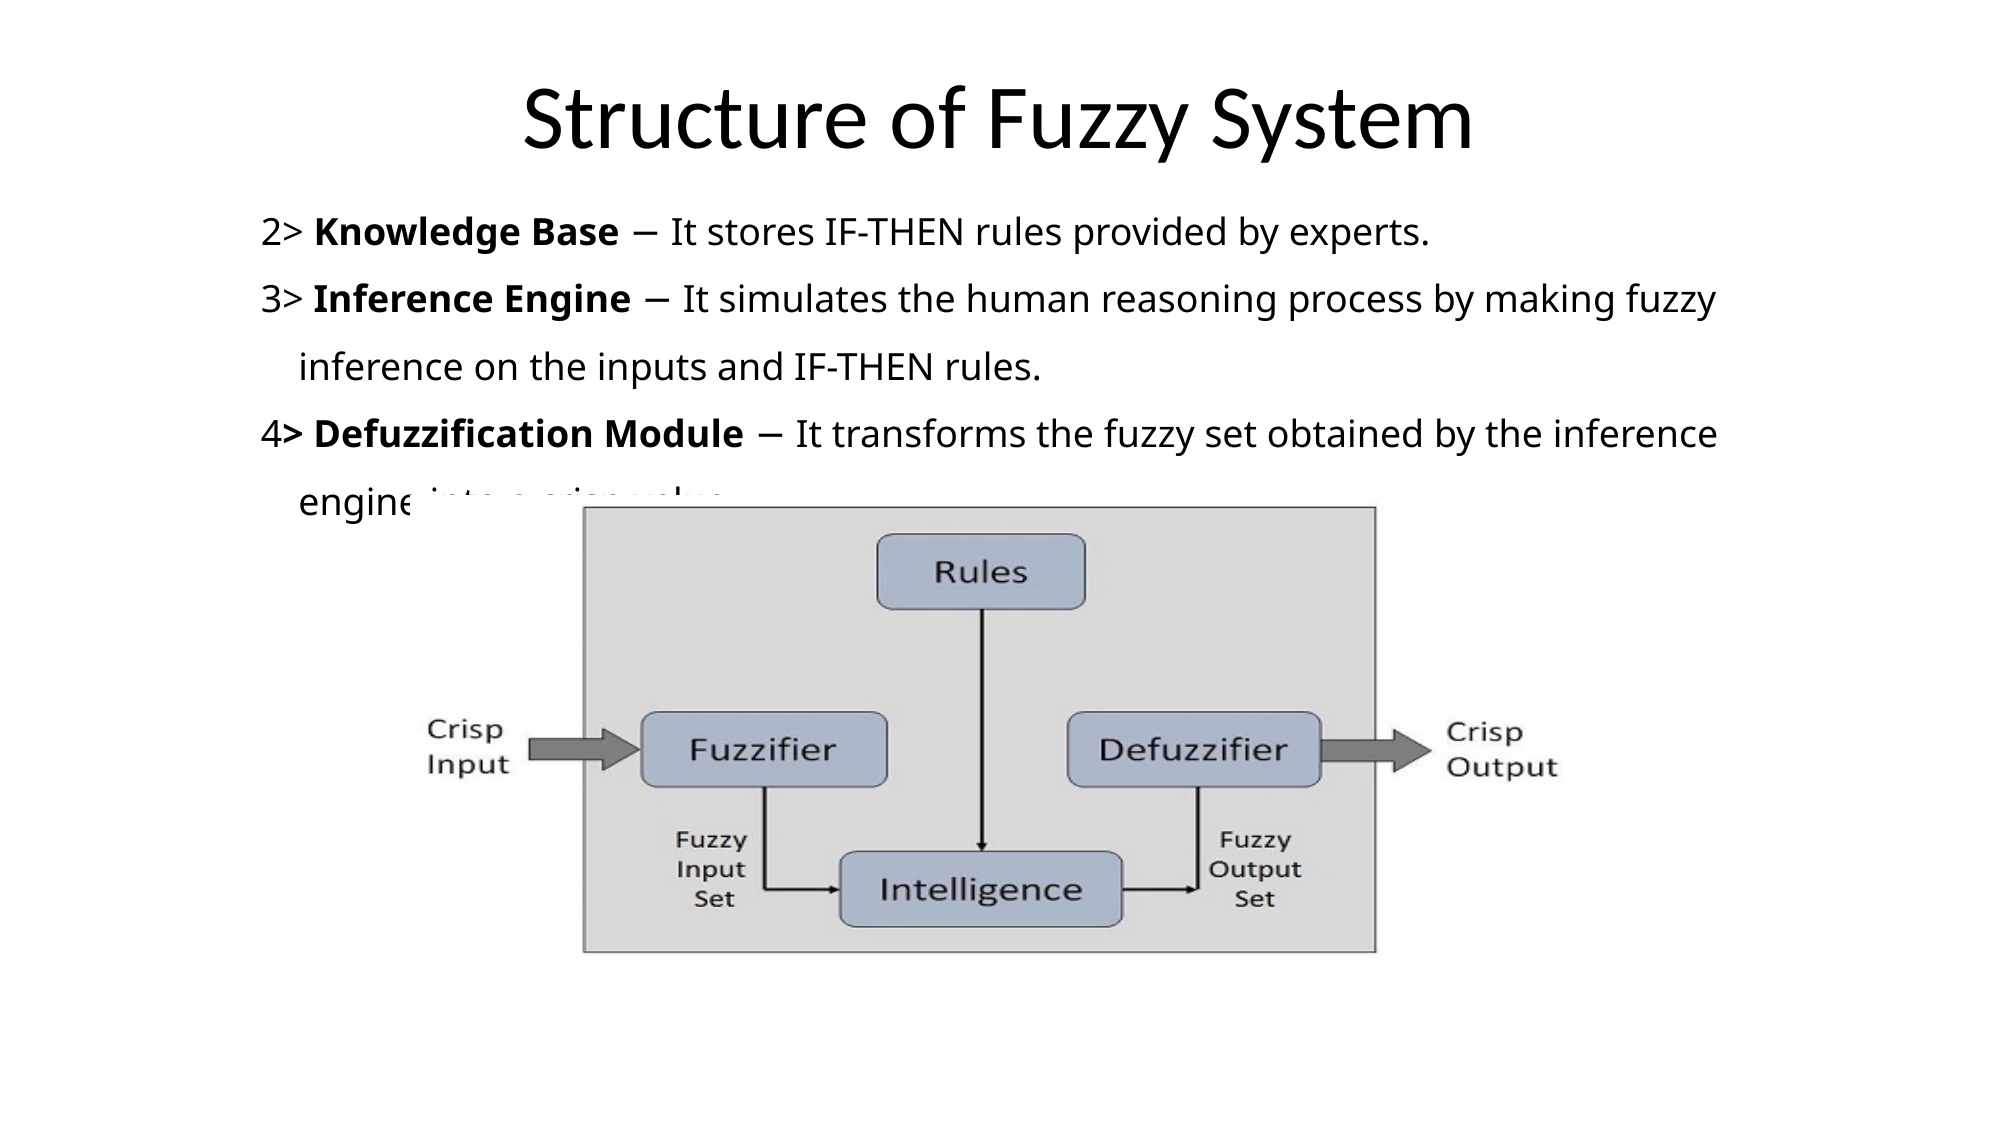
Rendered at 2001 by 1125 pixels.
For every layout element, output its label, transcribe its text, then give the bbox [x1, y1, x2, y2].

picture [410, 495, 1563, 957]
title Structure of Fuzzy System [137, 59, 1863, 177]
list 2> Knowledge Base − It stores IF-THEN rules provided by experts. 3> Inference Engine − It simulates the human reasoning process by making fuzzy inference on the inputs and IF-THEN rules. 4> Defuzzification Module − It transforms the fuzzy set obtained by the inference engine into a crisp value. [137, 177, 1863, 1014]
